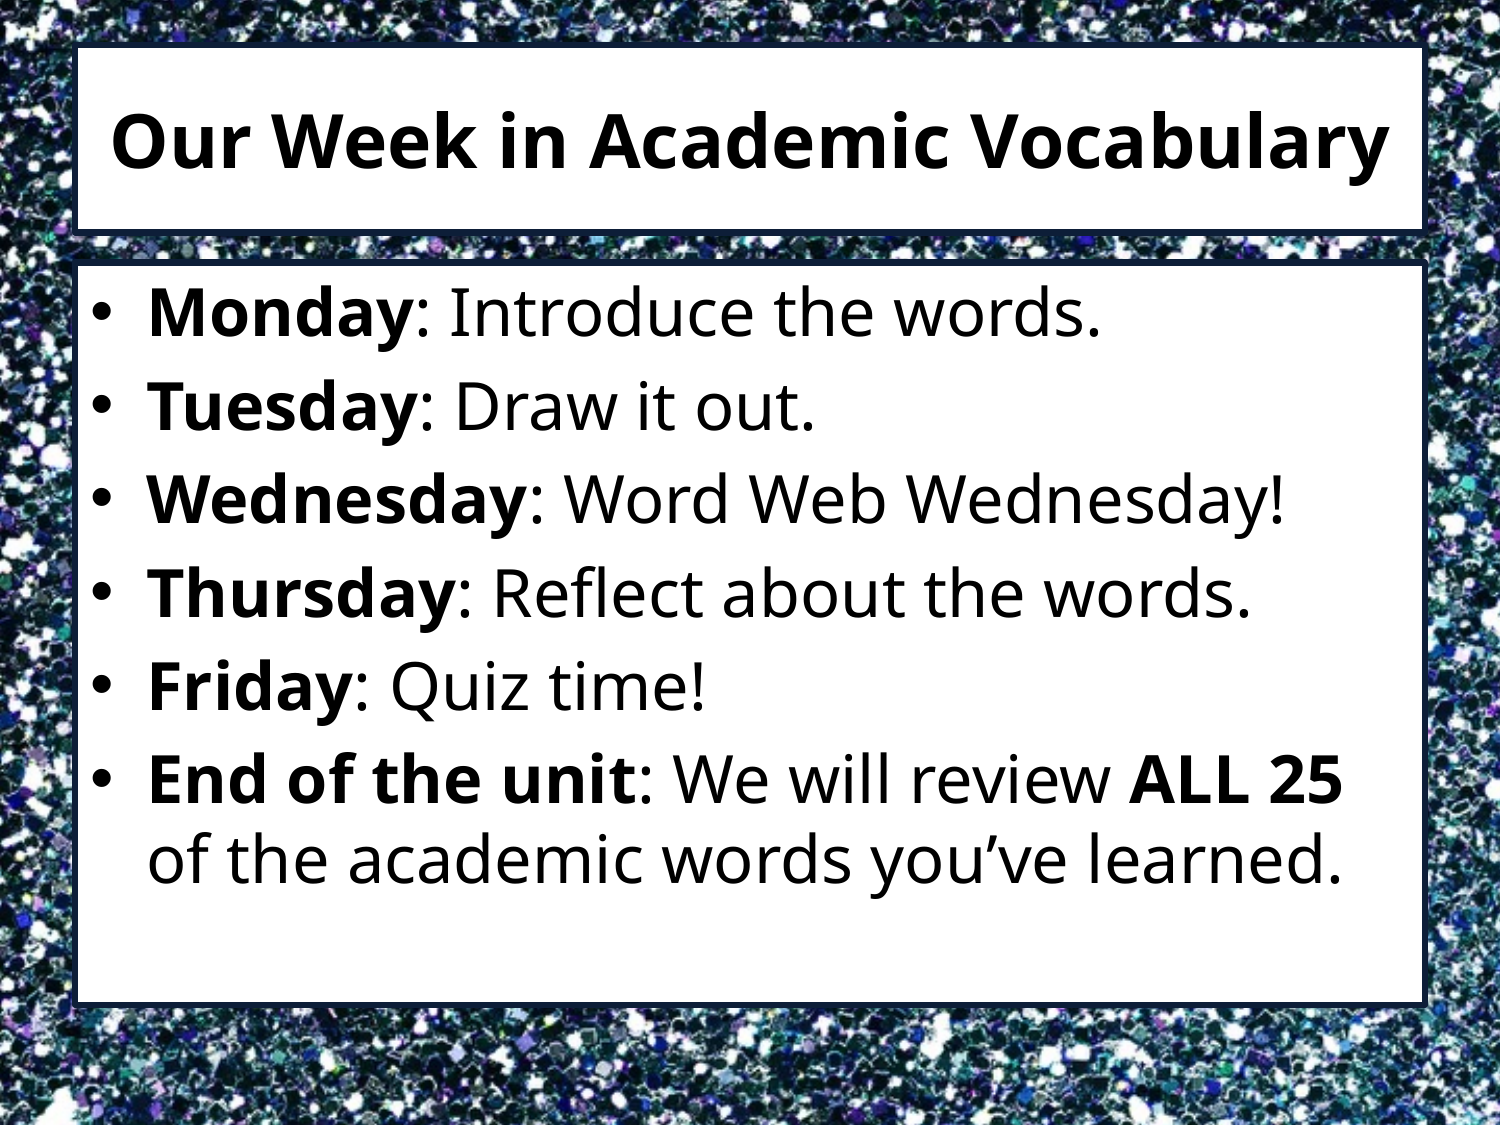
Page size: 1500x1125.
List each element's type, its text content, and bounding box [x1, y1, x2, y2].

picture [0, 0, 1500, 1125]
list Monday: Introduce the words. Tuesday: Draw it out. Wednesday: Word Web Wednesday! Thursday: Reflect about the words. Friday: Quiz time! End of the unit: We will review ALL 25 of the academic words you’ve learned. [72, 259, 1428, 1008]
title Our Week in Academic Vocabulary [72, 42, 1428, 236]
